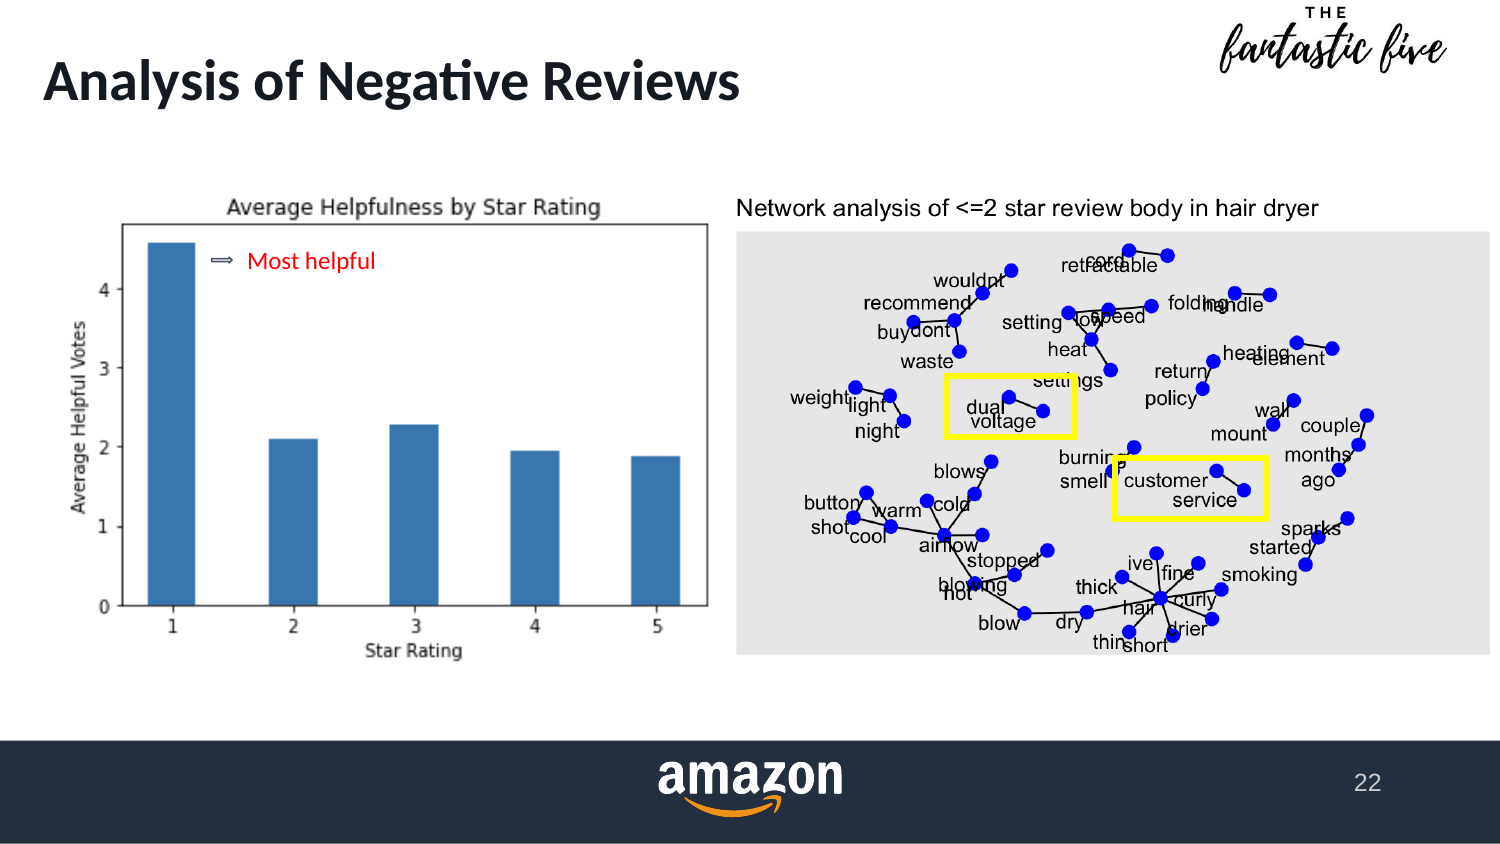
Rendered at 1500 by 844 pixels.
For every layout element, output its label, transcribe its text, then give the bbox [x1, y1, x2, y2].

picture [648, 758, 852, 819]
picture [722, 187, 1500, 670]
title Analysis of Negative Reviews [28, 0, 1323, 163]
slide_number 22 [1059, 758, 1397, 804]
picture [1164, 0, 1500, 76]
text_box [39, 179, 722, 678]
